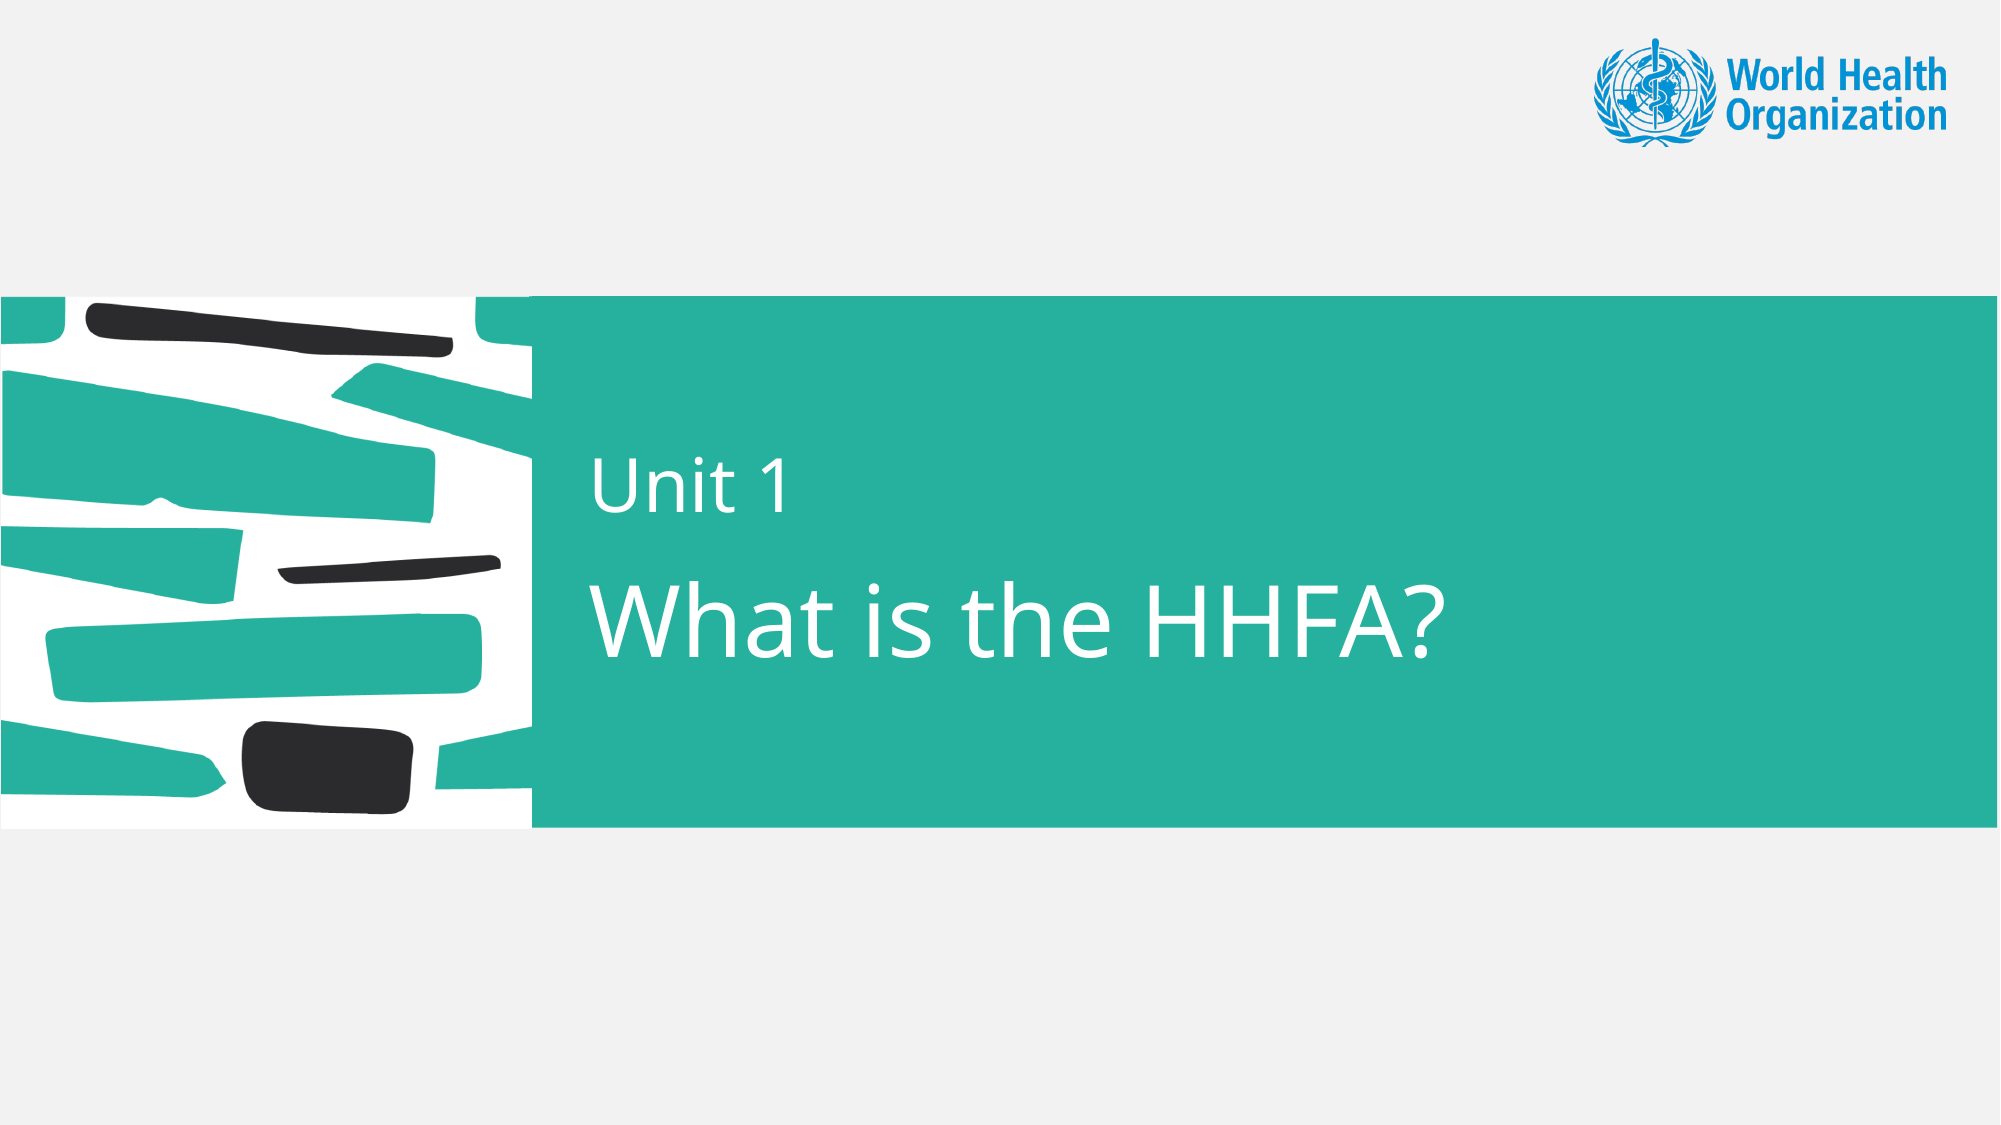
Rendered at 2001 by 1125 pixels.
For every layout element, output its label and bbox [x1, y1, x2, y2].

picture [1632, 92, 1641, 105]
picture [1632, 75, 1643, 89]
picture [1647, 140, 1664, 147]
picture [1658, 50, 1682, 71]
picture [1669, 73, 1679, 106]
picture [1594, 38, 1946, 147]
picture [1602, 97, 1608, 108]
picture [1675, 71, 1687, 110]
picture [1628, 50, 1652, 64]
picture [1618, 105, 1629, 117]
text_box [0, 296, 1998, 829]
picture [1594, 103, 1646, 147]
picture [1624, 64, 1638, 99]
picture [1640, 67, 1654, 77]
